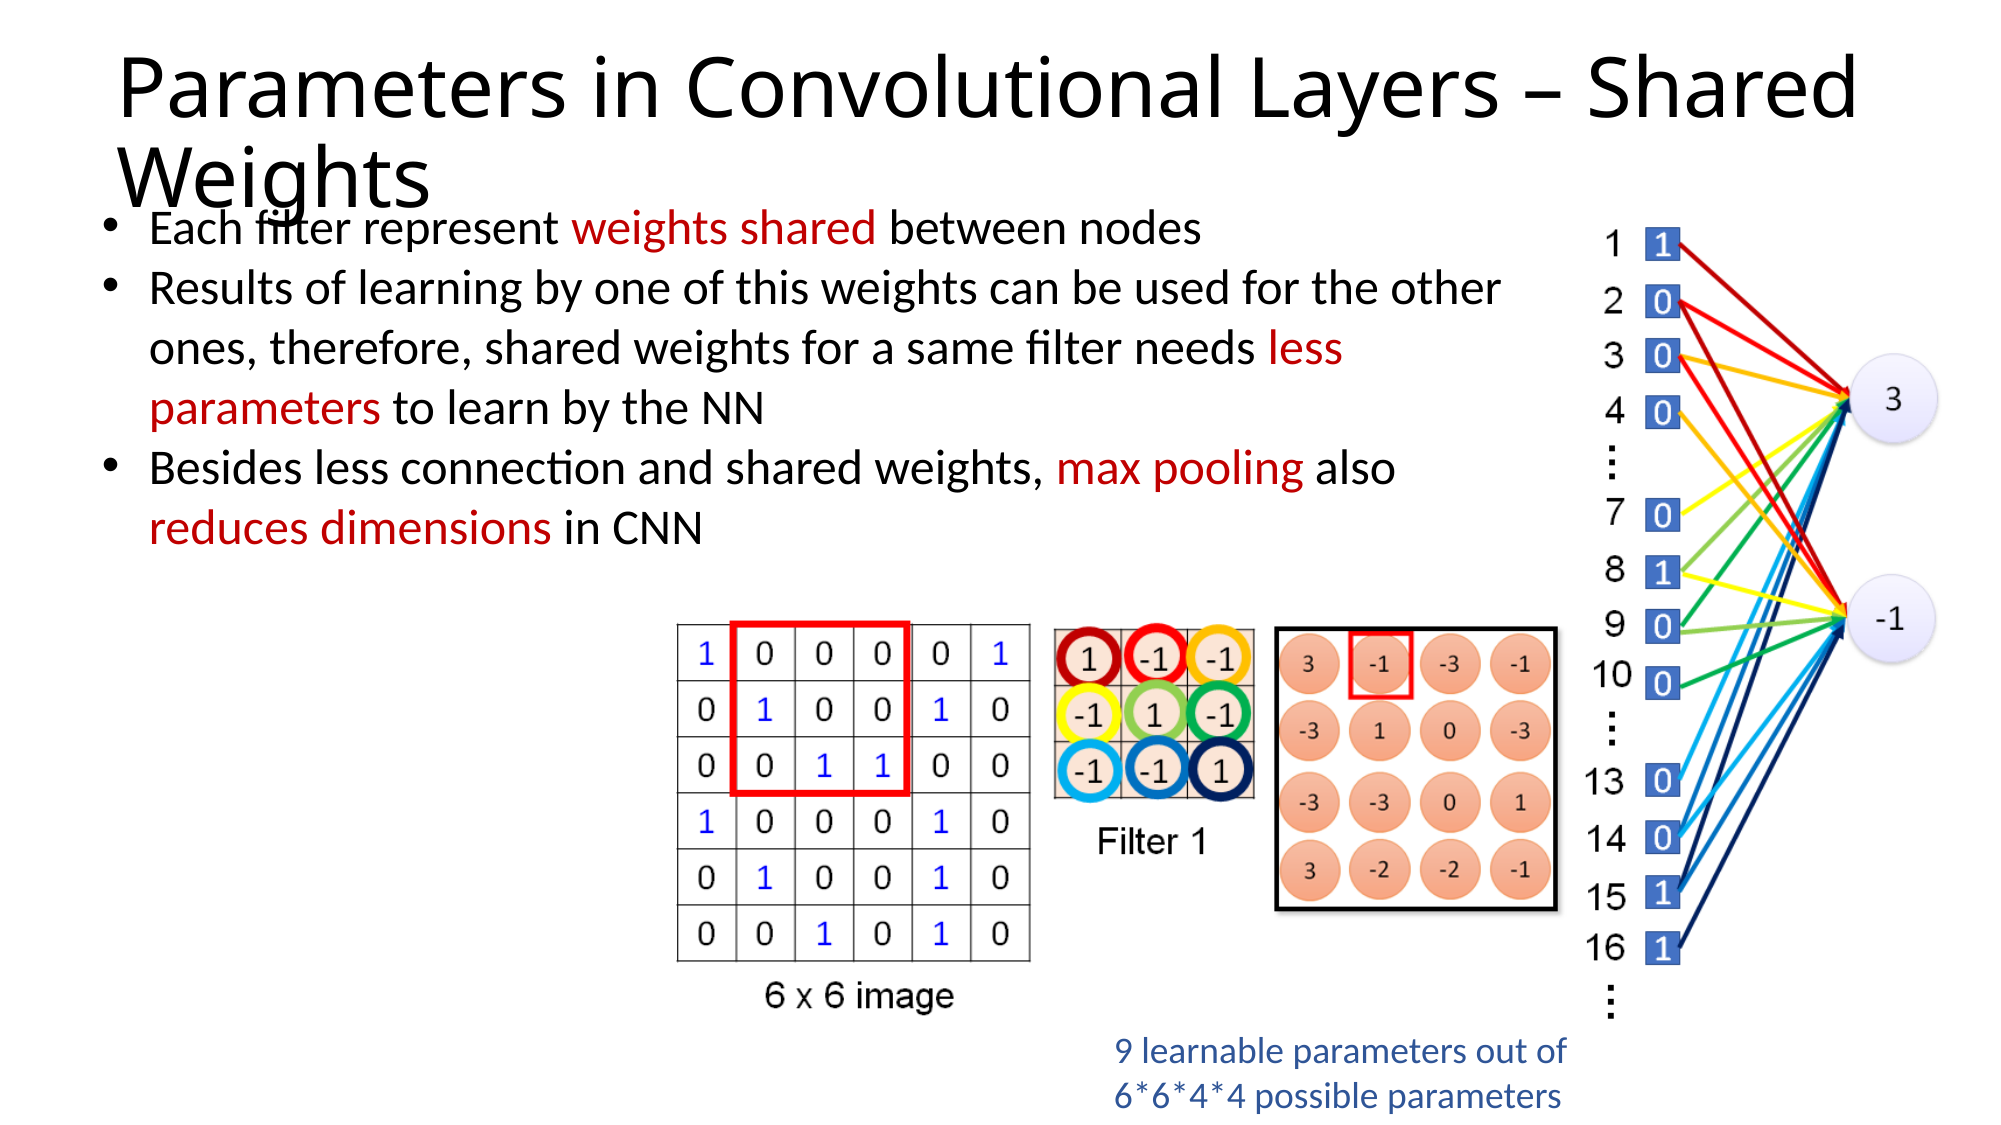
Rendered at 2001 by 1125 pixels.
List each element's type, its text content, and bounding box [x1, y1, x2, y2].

picture [675, 212, 1965, 1034]
text_box Parameters in Convolutional Layers – Shared Weights [101, 38, 1935, 233]
text_box Each filter represent weights shared between nodes Results of learning by one of this weights can be used for the other ones, therefore, shared weights for a same filter needs less parameters to learn by the NN Besides less connection and shared weights, max pooling also reduces dimensions in CNN [87, 187, 675, 562]
text_box 9 learnable parameters out of 6*6*4*4 possible parameters [1099, 1034, 1610, 1124]
